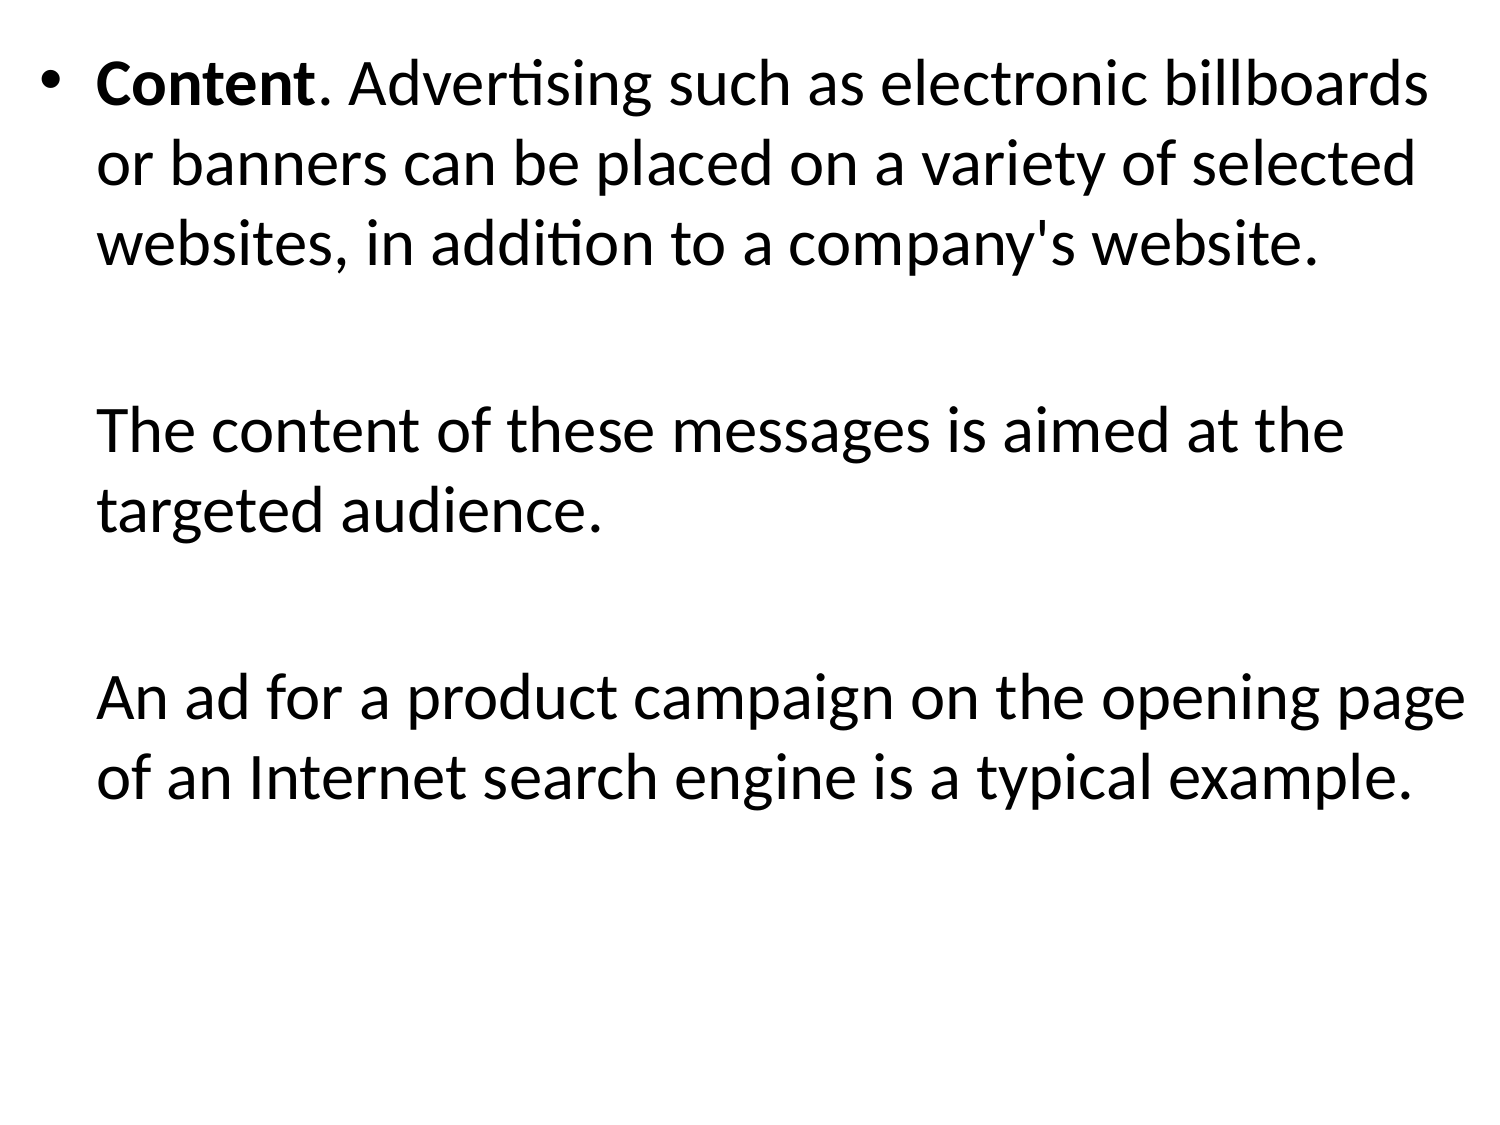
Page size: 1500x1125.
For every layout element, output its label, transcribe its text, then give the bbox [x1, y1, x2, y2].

list Content. Advertising such as electronic billboards or banners can be placed on a variety of selected websites, in addition to a company's website. The content of these messages is aimed at the targeted audience. An ad for a product campaign on the opening page of an Internet search engine is a typical example. [24, 30, 1500, 1100]
